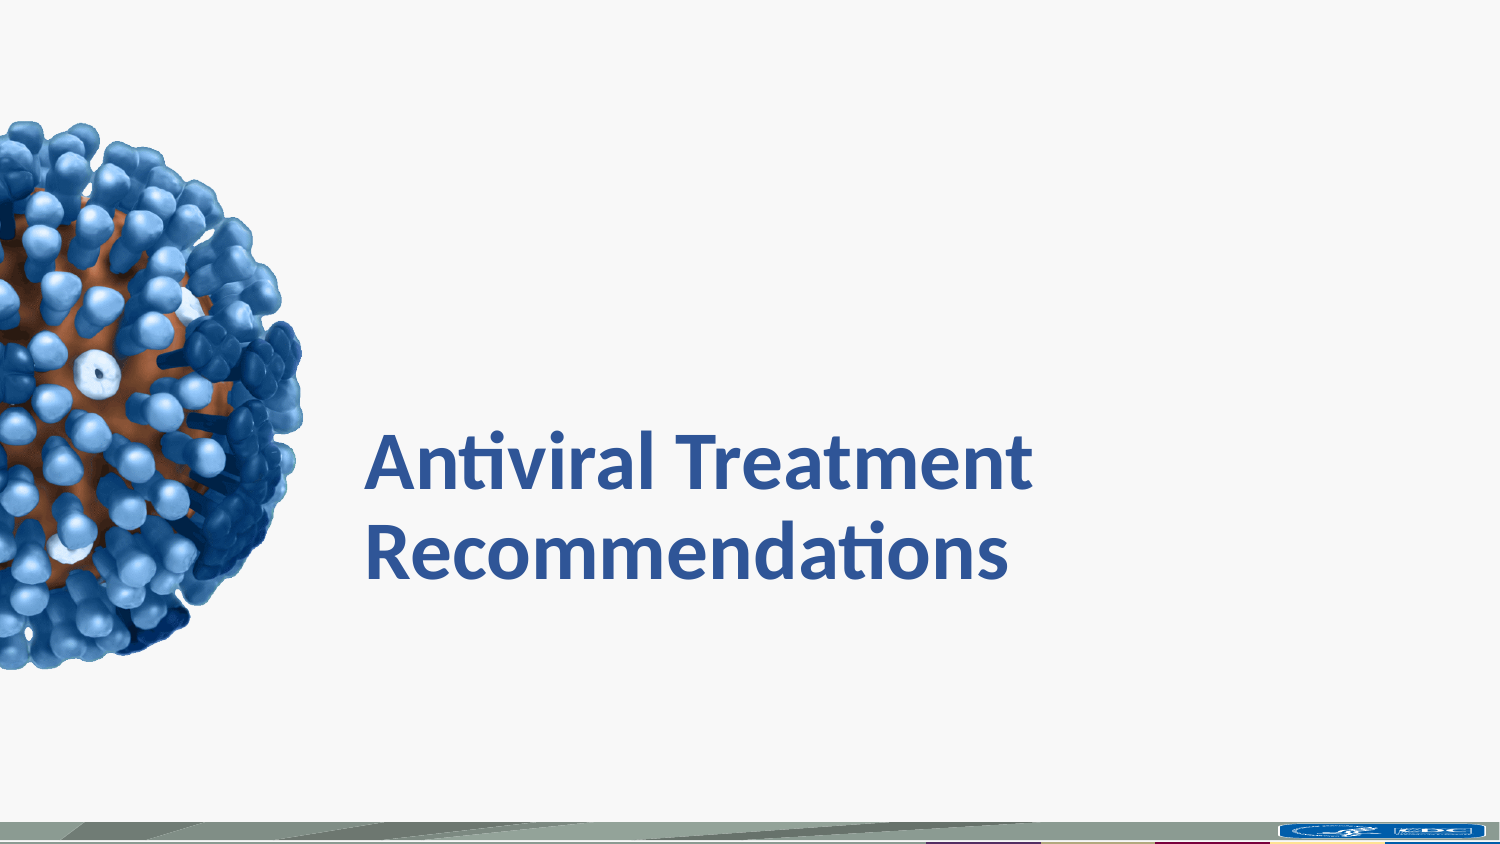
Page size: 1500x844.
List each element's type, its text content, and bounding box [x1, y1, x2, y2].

picture [0, 105, 454, 696]
title Antiviral Treatment Recommendations [349, 464, 1500, 605]
